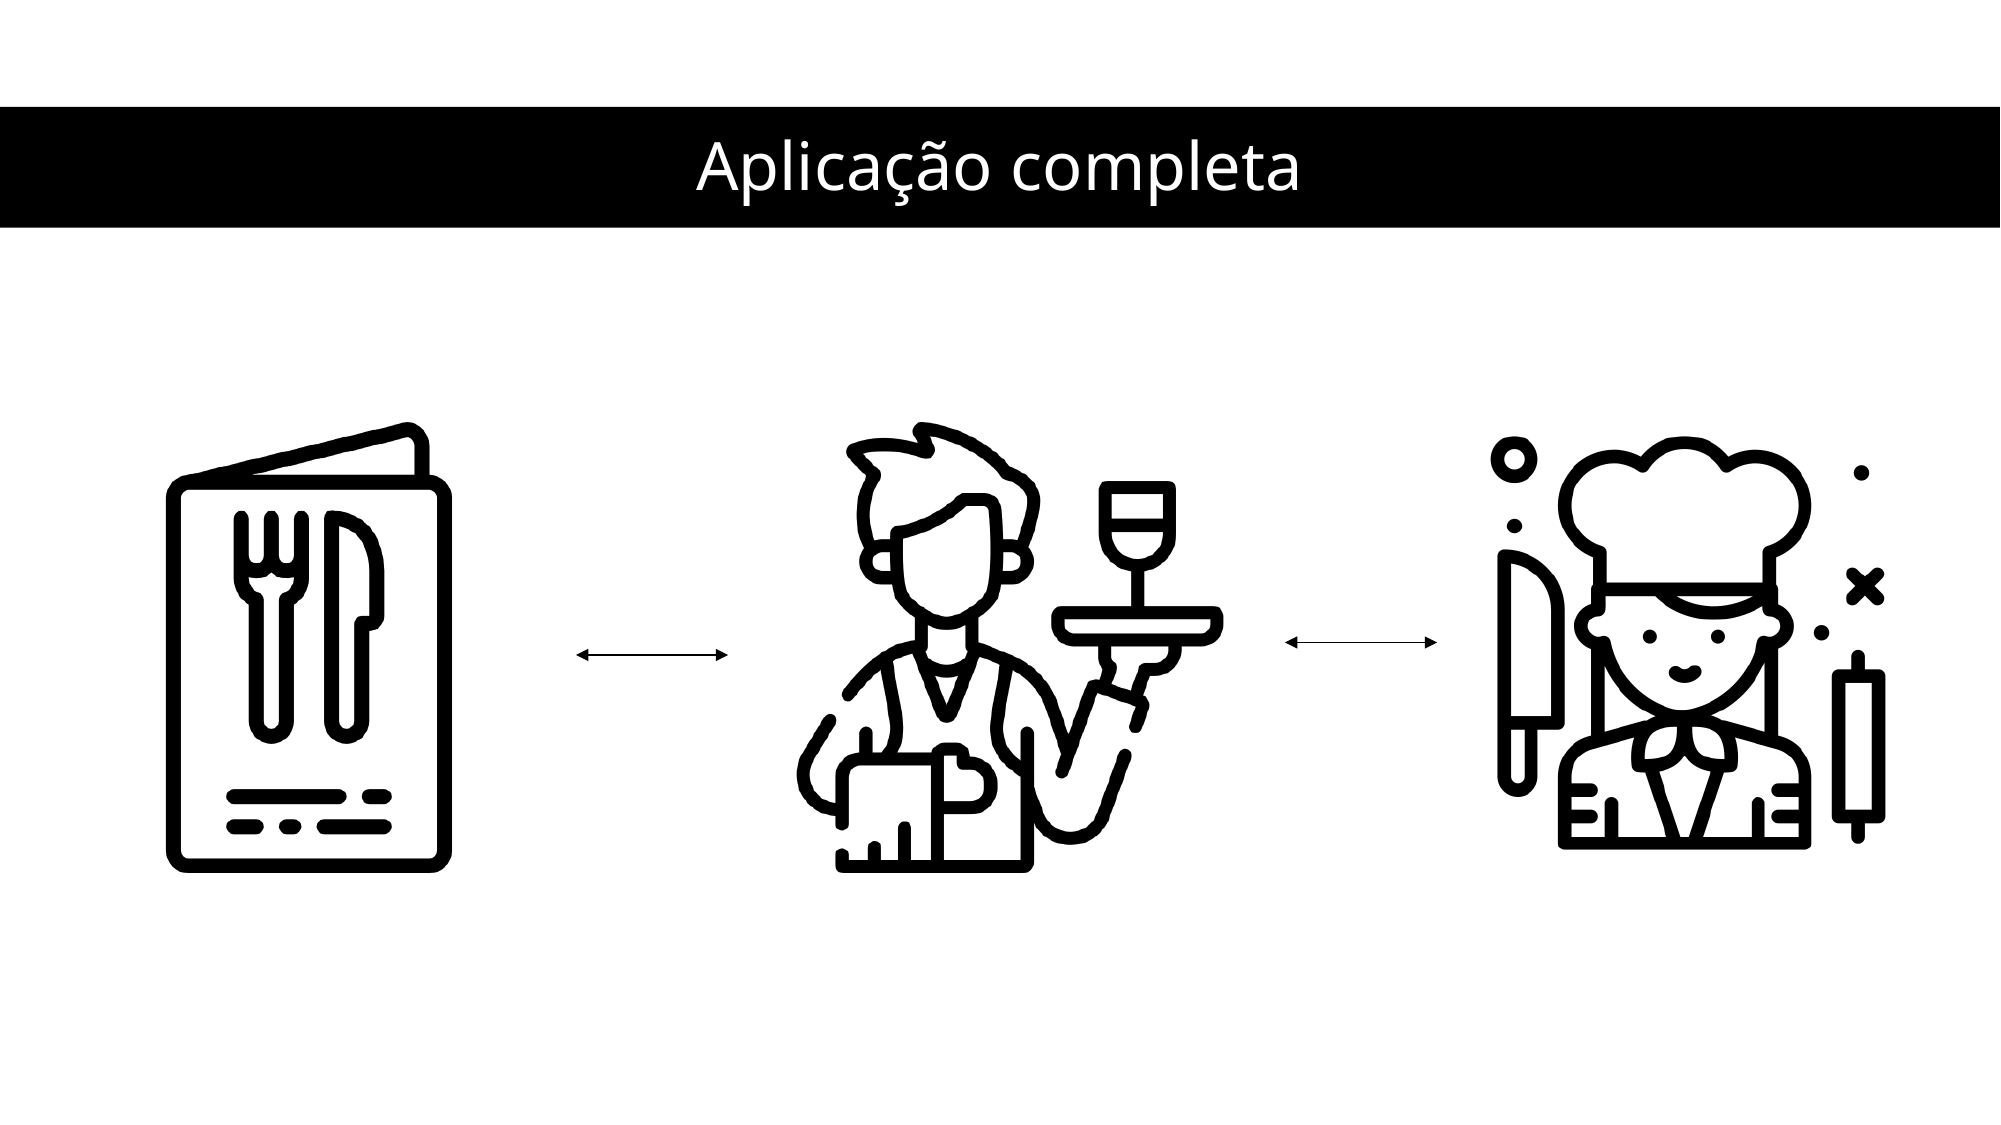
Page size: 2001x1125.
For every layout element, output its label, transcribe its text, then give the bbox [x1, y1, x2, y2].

title Aplicação completa [137, 110, 1863, 228]
text_box [0, 106, 2000, 229]
picture [784, 422, 1235, 873]
picture [1437, 392, 1938, 893]
picture [83, 422, 534, 873]
